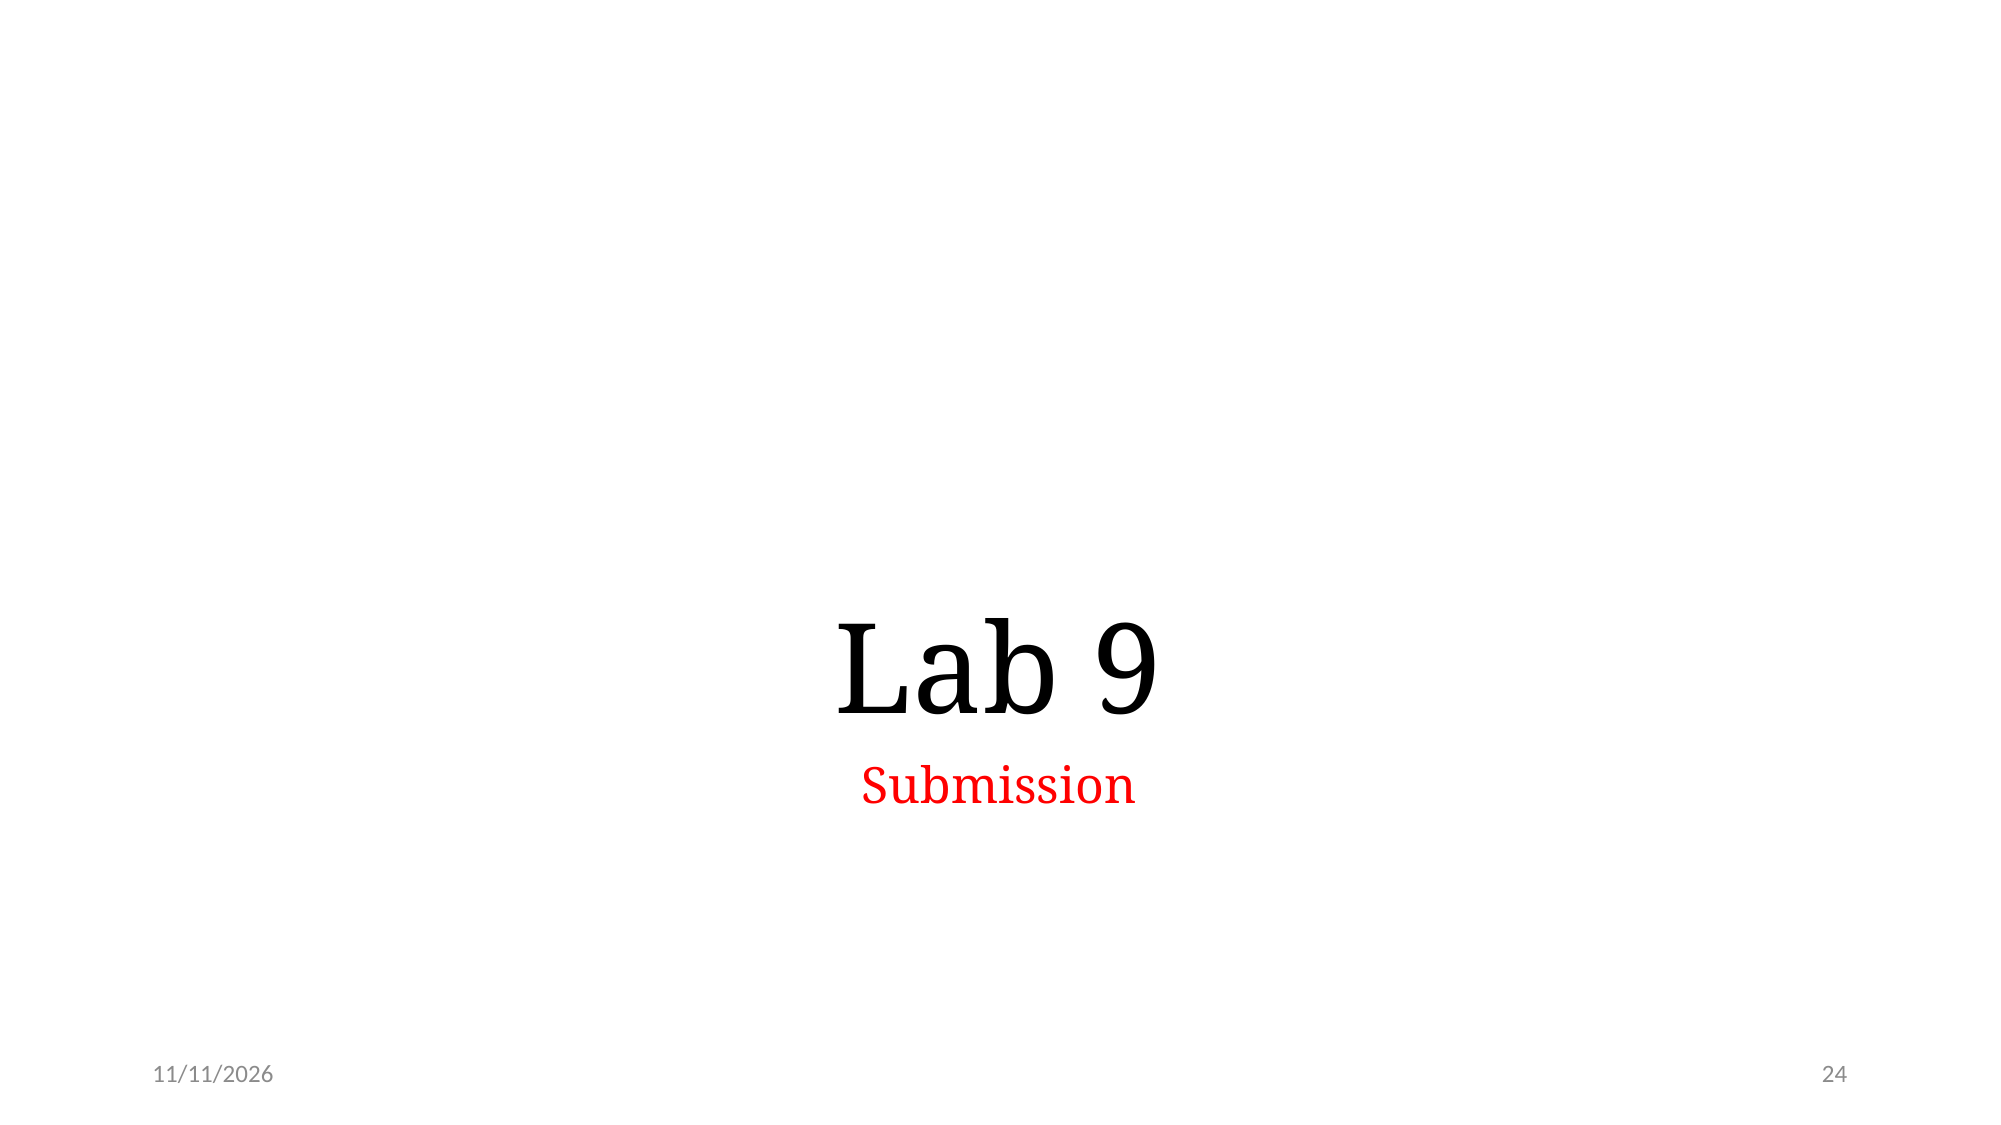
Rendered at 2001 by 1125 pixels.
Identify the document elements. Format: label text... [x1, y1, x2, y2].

slide_number 24 [1412, 1042, 1863, 1103]
list Submission [136, 752, 1862, 999]
title Lab 9 [136, 280, 1862, 749]
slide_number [137, 1042, 588, 1103]
